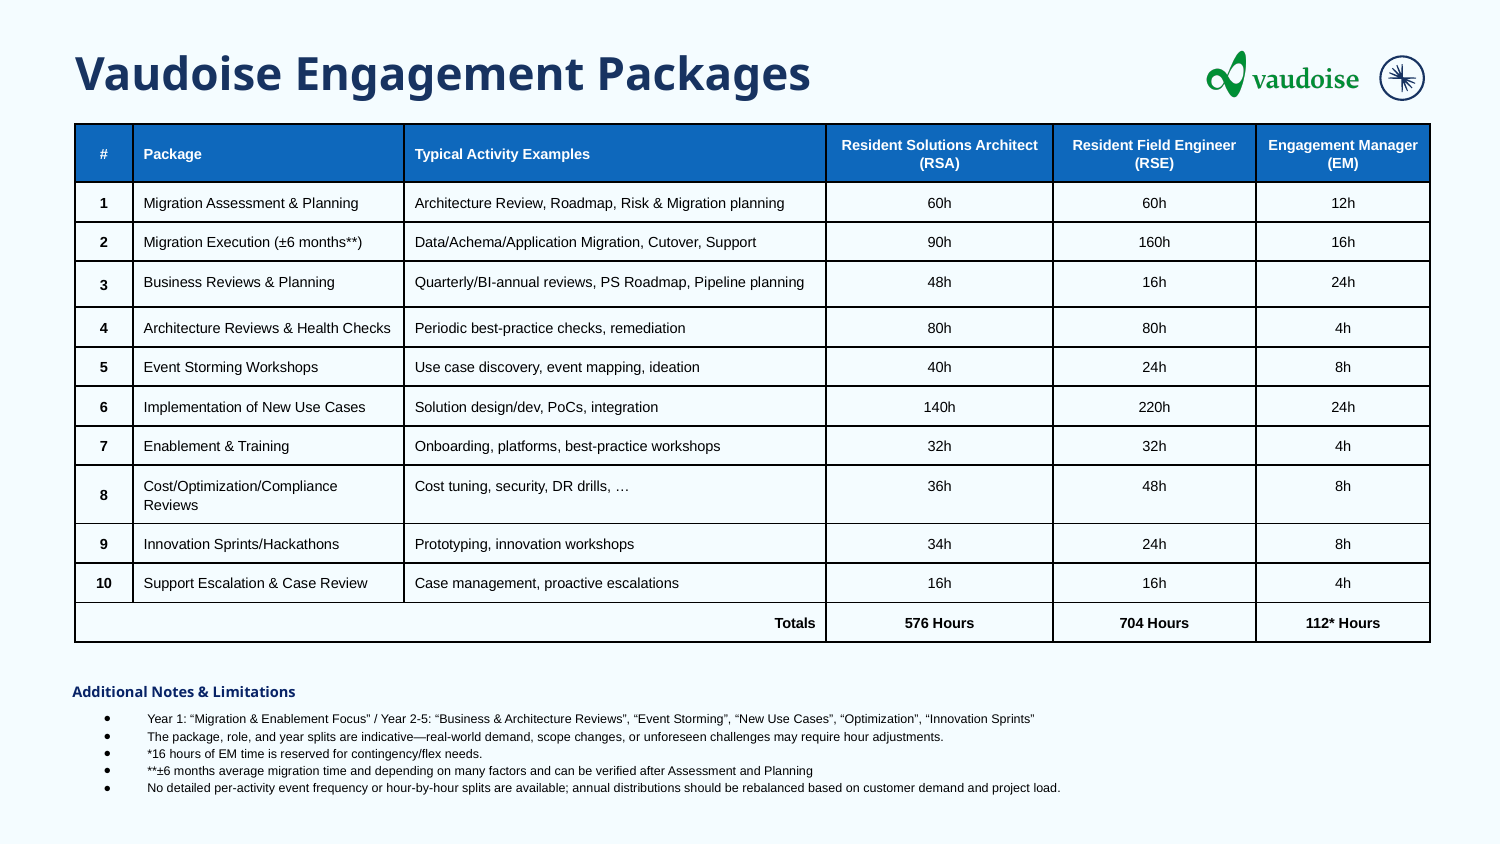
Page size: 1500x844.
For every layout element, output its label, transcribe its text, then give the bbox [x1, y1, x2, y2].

table_cell 32h [827, 427, 1052, 464]
table_cell 4h [1257, 564, 1429, 602]
table_cell 160h [1054, 223, 1255, 260]
table_cell 5 [76, 348, 132, 385]
table_cell Use case discovery, event mapping, ideation [405, 348, 825, 385]
table_header # [76, 125, 132, 181]
table_cell 704 Hours [1054, 603, 1255, 641]
table_header Package [134, 125, 403, 181]
table_cell 220h [1054, 387, 1255, 425]
table_cell 60h [1054, 183, 1255, 221]
table_cell 24h [1257, 262, 1429, 306]
table_cell Cost tuning, security, DR drills, … [405, 466, 825, 523]
table_cell 2 [76, 223, 132, 260]
table_header Engagement Manager (EM) [1257, 125, 1429, 181]
table_cell Event Storming Workshops [134, 348, 403, 385]
table_cell 10 [76, 564, 132, 602]
table_cell Quarterly/BI-annual reviews, PS Roadmap, Pipeline planning [405, 262, 825, 306]
table_cell Migration Execution (±6 months**) [134, 223, 403, 260]
table_cell Prototyping, innovation workshops [405, 524, 825, 562]
table_cell 12h [1257, 183, 1429, 221]
table_cell 48h [1054, 466, 1255, 523]
table_cell 8h [1257, 466, 1429, 523]
table_cell 40h [827, 348, 1052, 385]
table_cell 36h [827, 466, 1052, 523]
table_header Typical Activity Examples [405, 125, 825, 181]
table_cell Solution design/dev, PoCs, integration [405, 387, 825, 425]
table_cell Case management, proactive escalations [405, 564, 825, 602]
table_cell 3 [76, 262, 132, 306]
table_header Resident Field Engineer (RSE) [1054, 125, 1255, 181]
table_cell Cost/Optimization/Compliance Reviews [134, 466, 403, 523]
text_box Additional Notes & Limitations Year 1: “Migration & Enablement Focus” / Year 2-5: “Business & Architecture Reviews”, “Event Storming”, “New Use Cases”, “Optimization”, “Innovation Sprints” The package, role, and year splits are indicative—real-world demand, scope changes, or unforeseen challenges may require hour adjustments. *16 hours of EM time is reserved for contingency/flex needs. **±6 months average migration time and depending on many factors and can be verified after Assessment and Planning No detailed per-activity event frequency or hour-by-hour splits are available; annual distributions should be rebalanced based on customer demand and project load. [72, 683, 1428, 844]
table_cell Onboarding, platforms, best-practice workshops [405, 427, 825, 464]
table_cell 4h [1257, 427, 1429, 464]
table_header Resident Solutions Architect (RSA) [827, 125, 1052, 181]
table_cell Business Reviews & Planning [134, 262, 403, 306]
table_cell 16h [1054, 262, 1255, 306]
table_cell 24h [1054, 348, 1255, 385]
table_cell Migration Assessment & Planning [134, 183, 403, 221]
table_cell 16h [1257, 223, 1429, 260]
table_cell Support Escalation & Case Review [134, 564, 403, 602]
table_cell 48h [827, 262, 1052, 306]
table_cell 24h [1257, 387, 1429, 425]
table_cell Totals [76, 603, 825, 641]
table_cell 140h [827, 387, 1052, 425]
table_cell 90h [827, 223, 1052, 260]
table_cell 80h [1054, 308, 1255, 346]
table_cell 4 [76, 308, 132, 346]
table_cell 80h [827, 308, 1052, 346]
table_cell 1 [76, 183, 132, 221]
table_cell Data/Achema/Application Migration, Cutover, Support [405, 223, 825, 260]
table_cell 24h [1054, 524, 1255, 562]
table_cell Innovation Sprints/Hackathons [134, 524, 403, 562]
table_cell 32h [1054, 427, 1255, 464]
table_cell 112* Hours [1257, 603, 1429, 641]
table_cell 8 [76, 466, 132, 523]
table_cell Enablement & Training [134, 427, 403, 464]
table_cell 6 [76, 387, 132, 425]
title Vaudoise Engagement Packages [74, 43, 1183, 113]
table_cell 7 [76, 427, 132, 464]
picture [1187, 37, 1378, 111]
table_cell Architecture Reviews & Health Checks [134, 308, 403, 346]
table_cell 16h [1054, 564, 1255, 602]
table_cell 8h [1257, 348, 1429, 385]
table_cell 9 [76, 524, 132, 562]
table_cell 576 Hours [827, 603, 1052, 641]
table_cell 4h [1257, 308, 1429, 346]
table_cell Periodic best-practice checks, remediation [405, 308, 825, 346]
table_cell Implementation of New Use Cases [134, 387, 403, 425]
table_cell Architecture Review, Roadmap, Risk & Migration planning [405, 183, 825, 221]
table_cell 16h [827, 564, 1052, 602]
table_cell 8h [1257, 524, 1429, 562]
table_cell 34h [827, 524, 1052, 562]
table_cell 60h [827, 183, 1052, 221]
